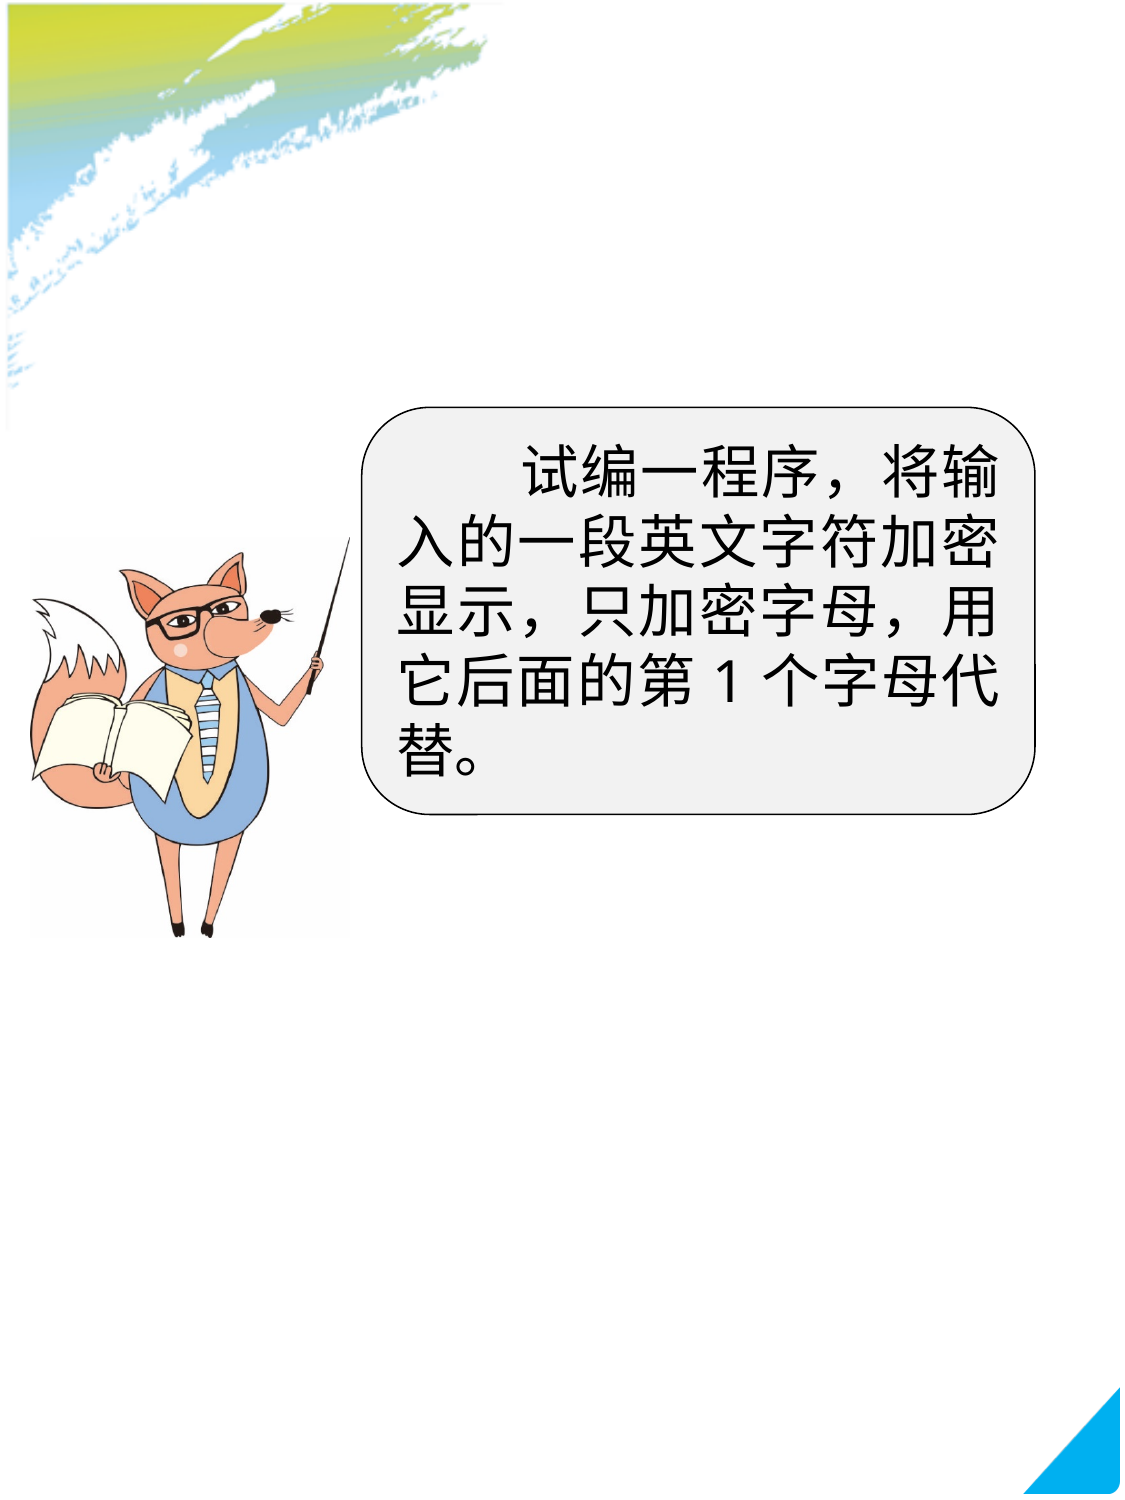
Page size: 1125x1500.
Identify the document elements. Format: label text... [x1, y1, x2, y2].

picture [30, 537, 350, 938]
picture [1114, 1487, 1120, 1494]
picture [1023, 1387, 1118, 1492]
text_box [0, 0, 521, 440]
text_box 试编一程序，将输入的一段英文字符加密显示，只加密字母，用它后面的第1个字母代替。 [361, 407, 1036, 815]
